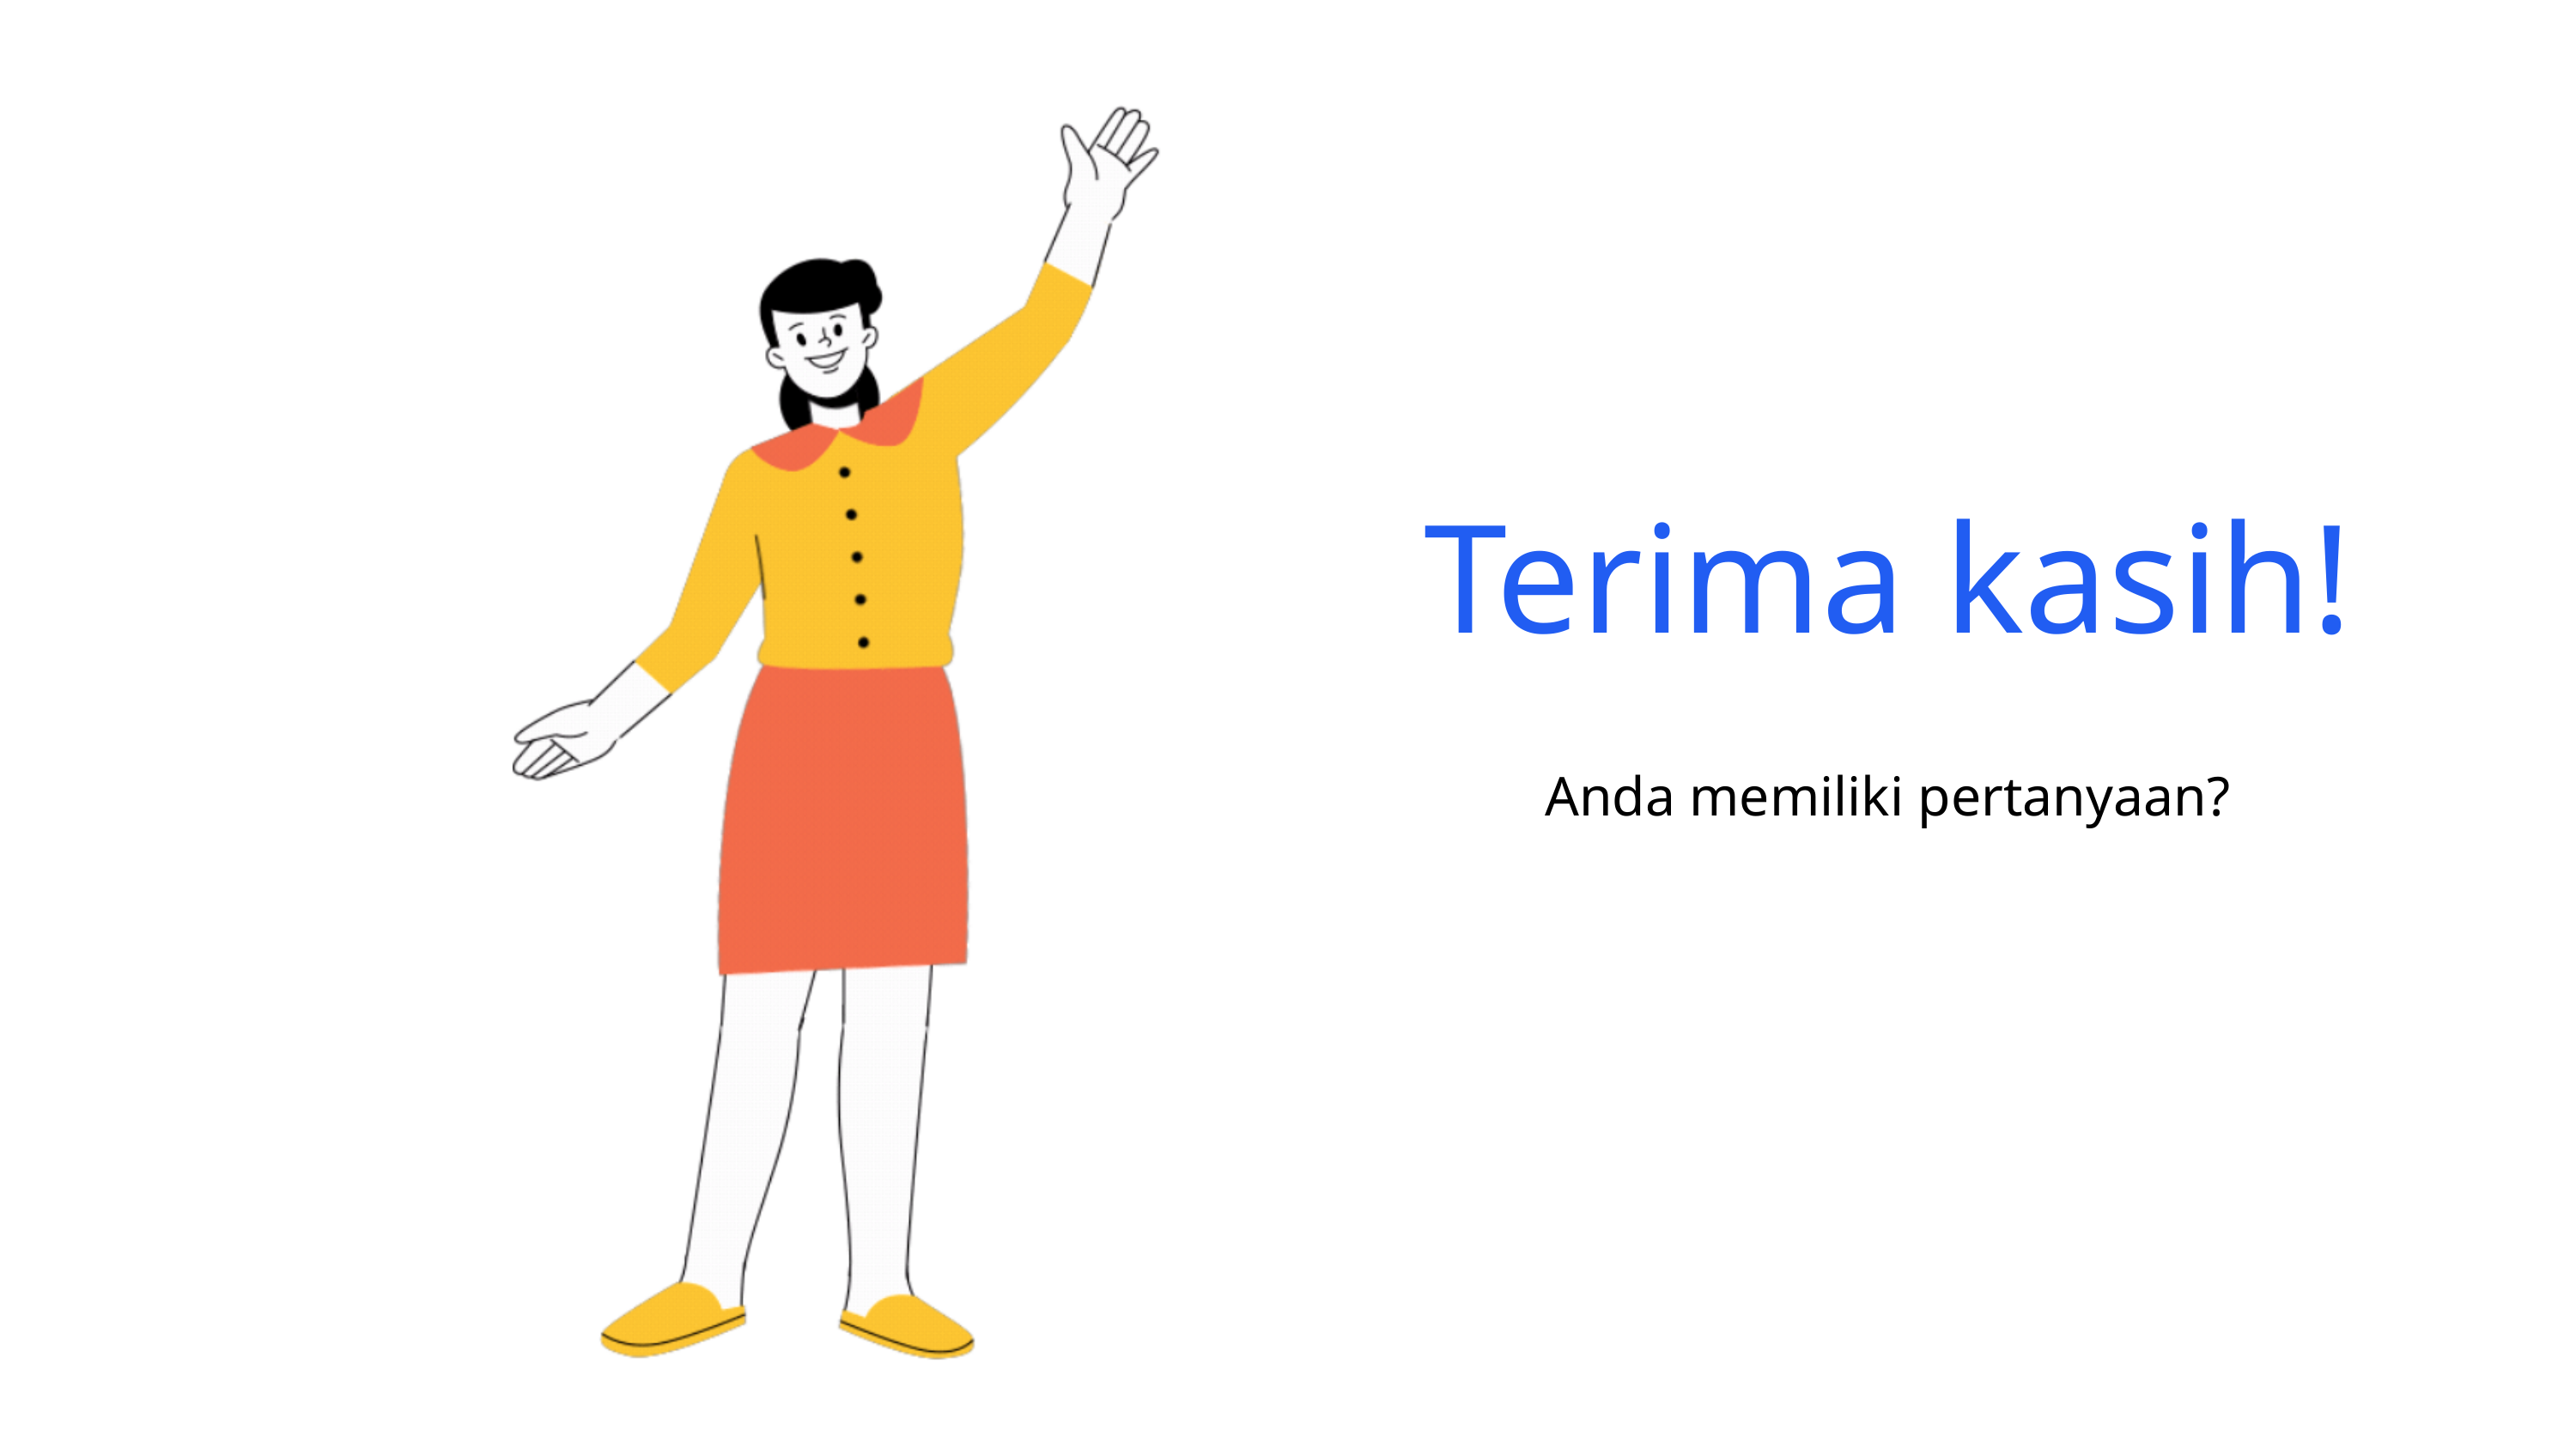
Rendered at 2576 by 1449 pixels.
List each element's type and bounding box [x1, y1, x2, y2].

text_box [1412, 498, 2365, 824]
picture [428, 19, 1192, 1430]
